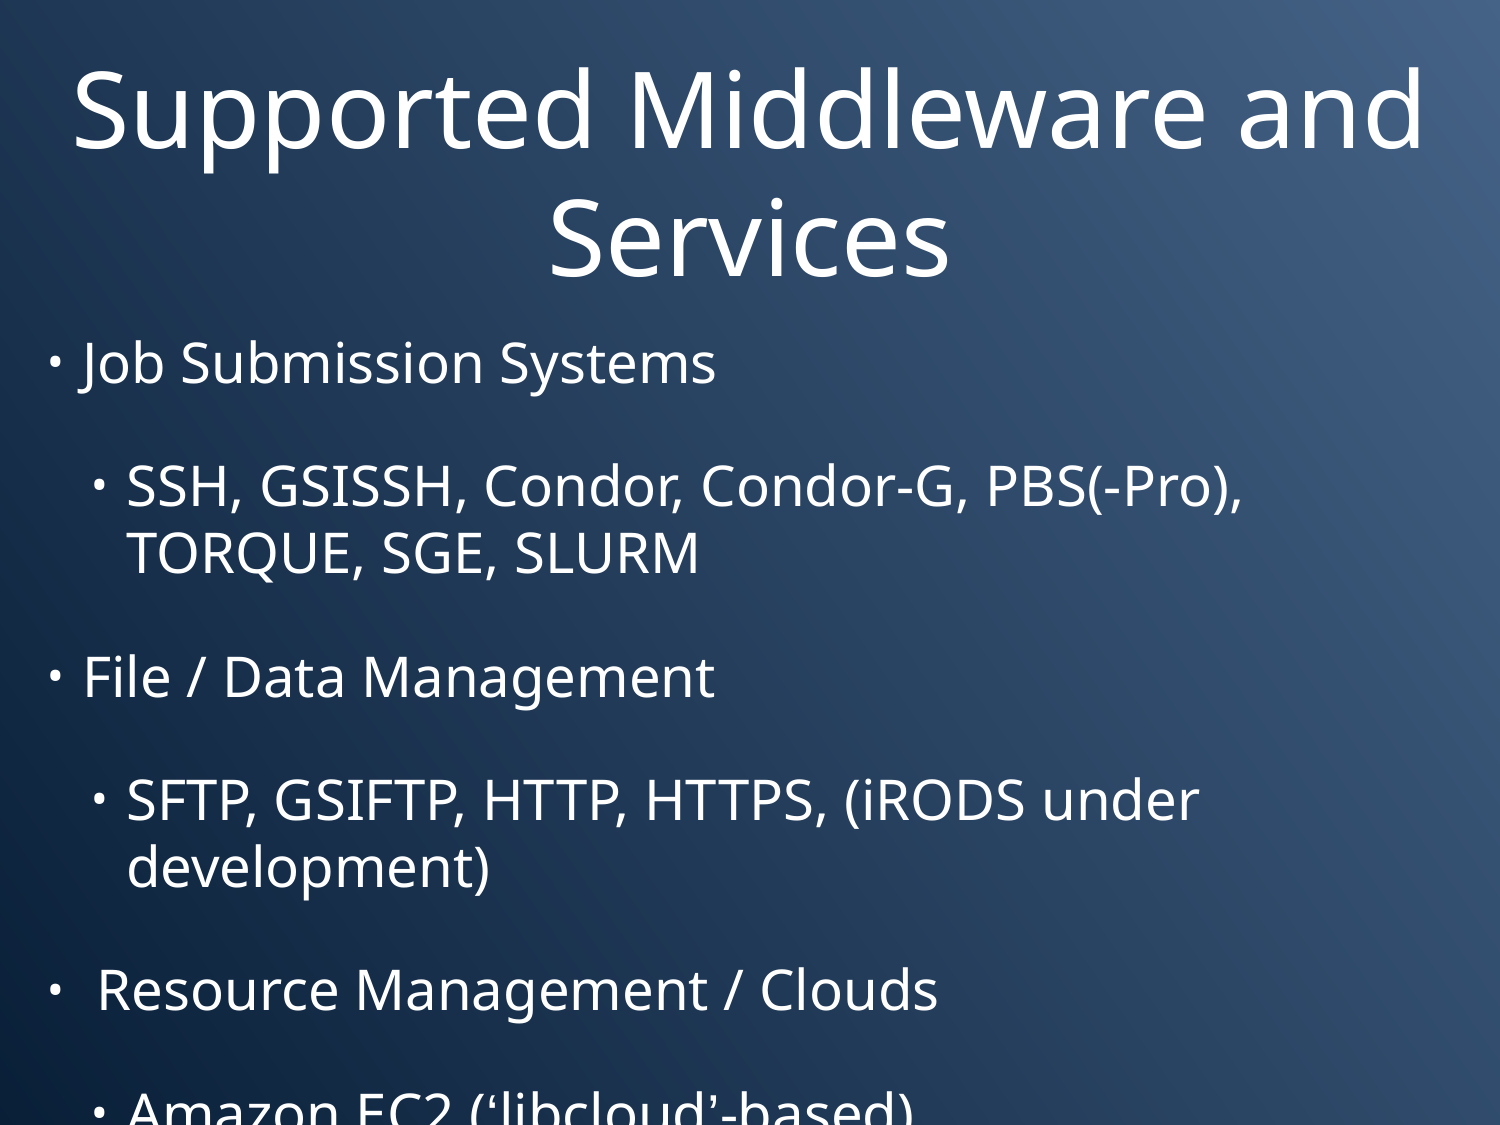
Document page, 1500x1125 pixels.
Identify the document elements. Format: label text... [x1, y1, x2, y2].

title Supported Middleware and Services [41, 29, 1459, 311]
list Job Submission Systems SSH, GSISSH, Condor, Condor-G, PBS(-Pro), TORQUE, SGE, SLURM File / Data Management SFTP, GSIFTP, HTTP, HTTPS, (iRODS under development) Resource Management / Clouds Amazon EC2 (‘libcloud’-based) [41, 367, 1459, 1105]
